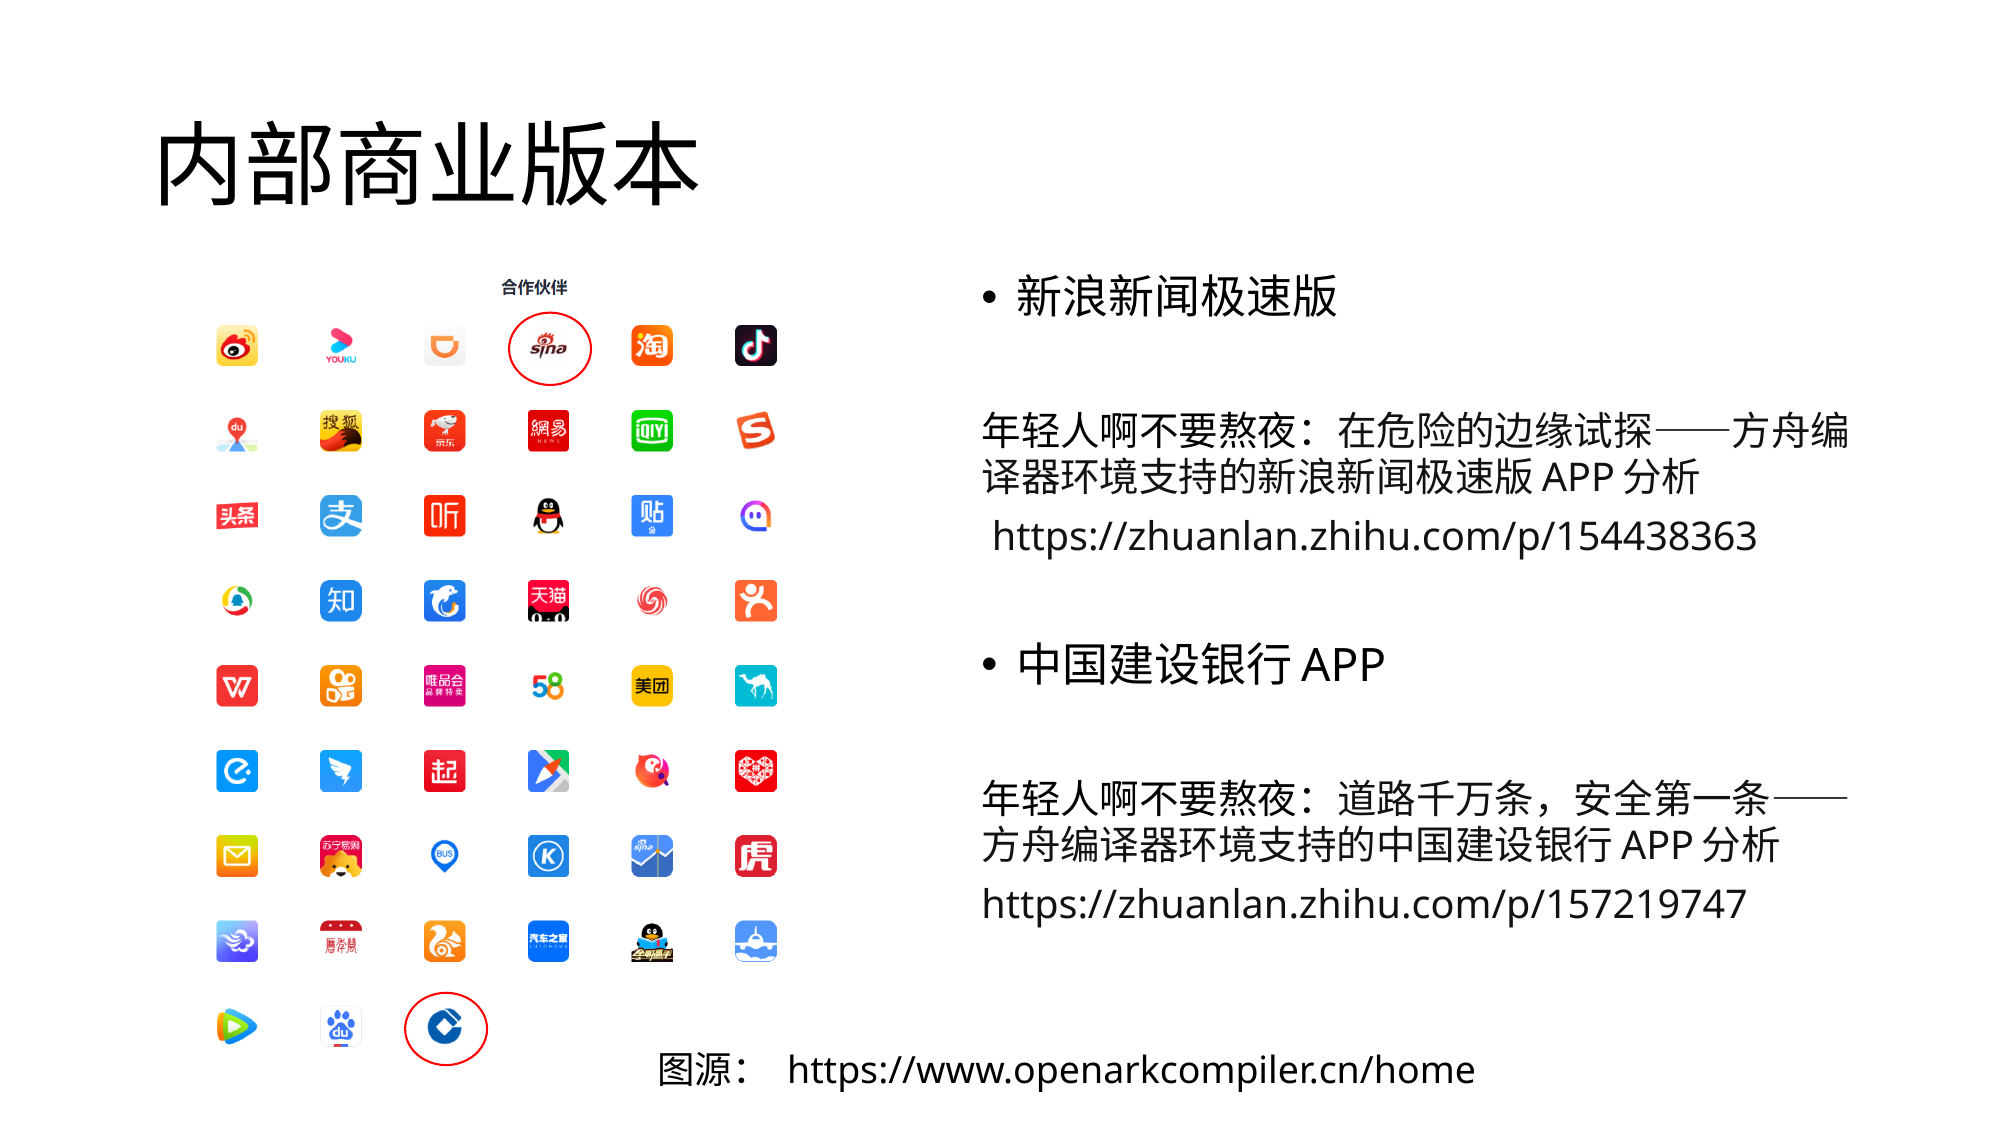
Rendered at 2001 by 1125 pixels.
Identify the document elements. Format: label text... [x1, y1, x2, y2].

picture [187, 267, 831, 1066]
title 内部商业版本 [137, 59, 1863, 278]
list 新浪新闻极速版 年轻人啊不要熬夜：在危险的边缘试探——方舟编译器环境支持的新浪新闻极速版APP分析 https://zhuanlan.zhihu.com/p/154438363 中国建设银行APP 年轻人啊不要熬夜：道路千万条，安全第一条——方舟编译器环境支持的中国建设银行APP分析 https://zhuanlan.zhihu.com/p/157219747 [966, 266, 1883, 978]
text_box 图源： https://www.openarkcompiler.cn/home [642, 1039, 1697, 1099]
